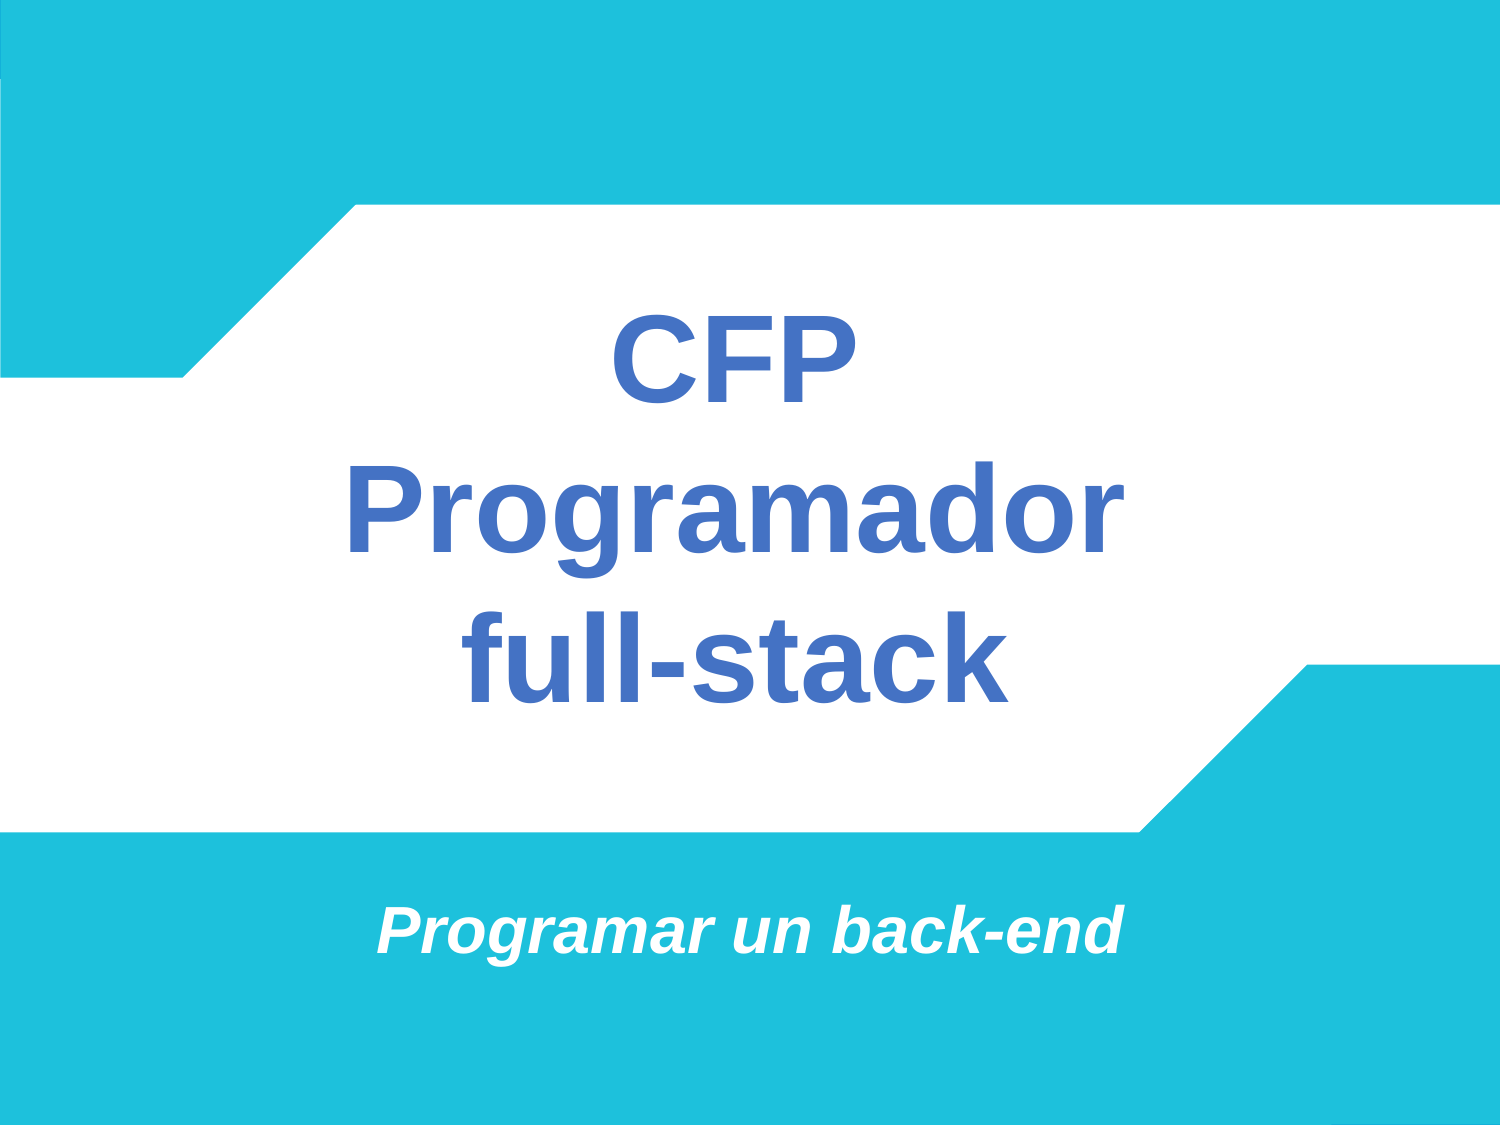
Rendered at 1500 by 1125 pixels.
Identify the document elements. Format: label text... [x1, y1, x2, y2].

subtitle Programar un back-end [0, 888, 1500, 979]
